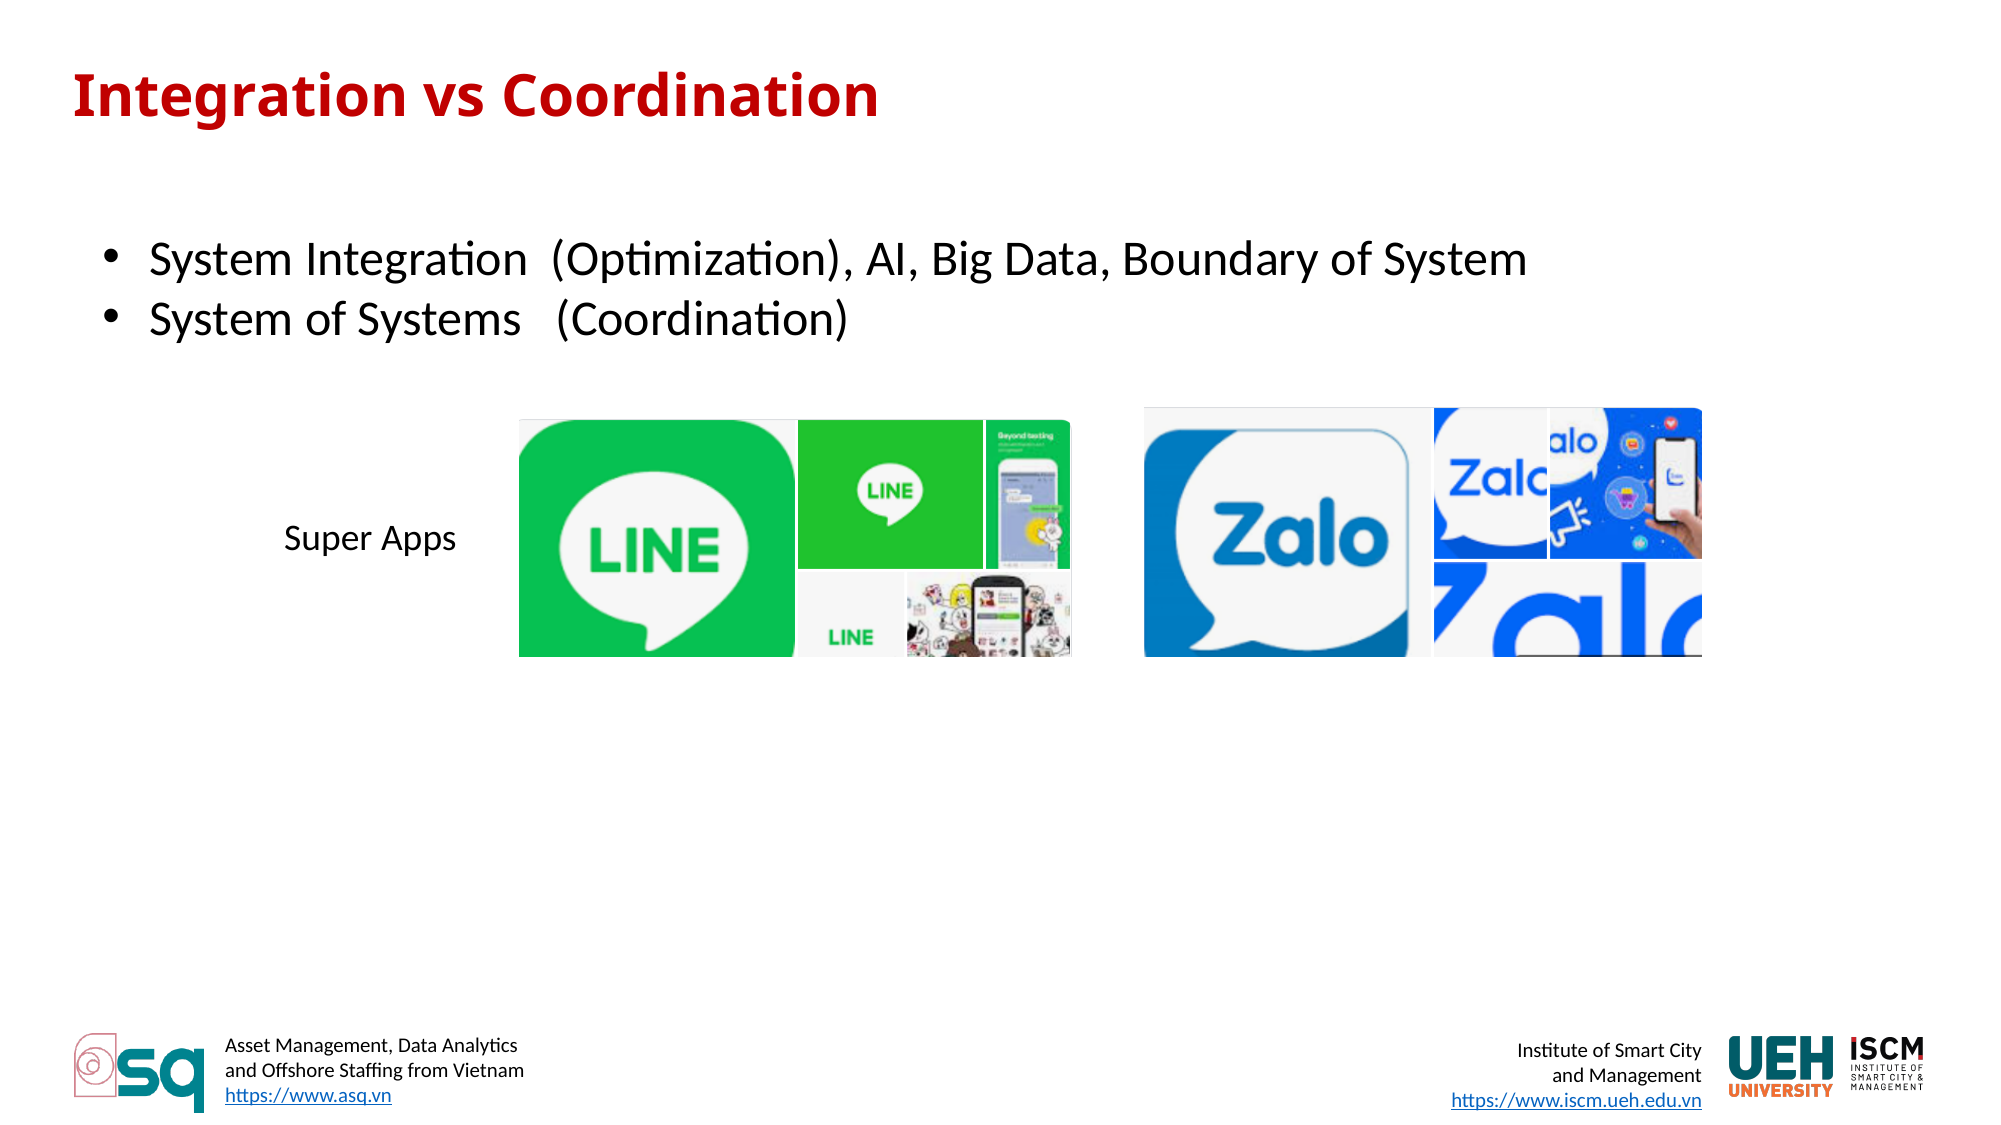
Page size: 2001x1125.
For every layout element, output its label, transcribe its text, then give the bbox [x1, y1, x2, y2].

text_box Integration vs Coordination [58, 48, 1942, 145]
text_box Super Apps [257, 505, 484, 566]
text_box System Integration (Optimization), AI, Big Data, Boundary of System System of Systems (Coordination) [87, 217, 1884, 413]
picture [519, 414, 1074, 658]
picture [1144, 407, 1702, 658]
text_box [74, 1024, 1926, 1120]
